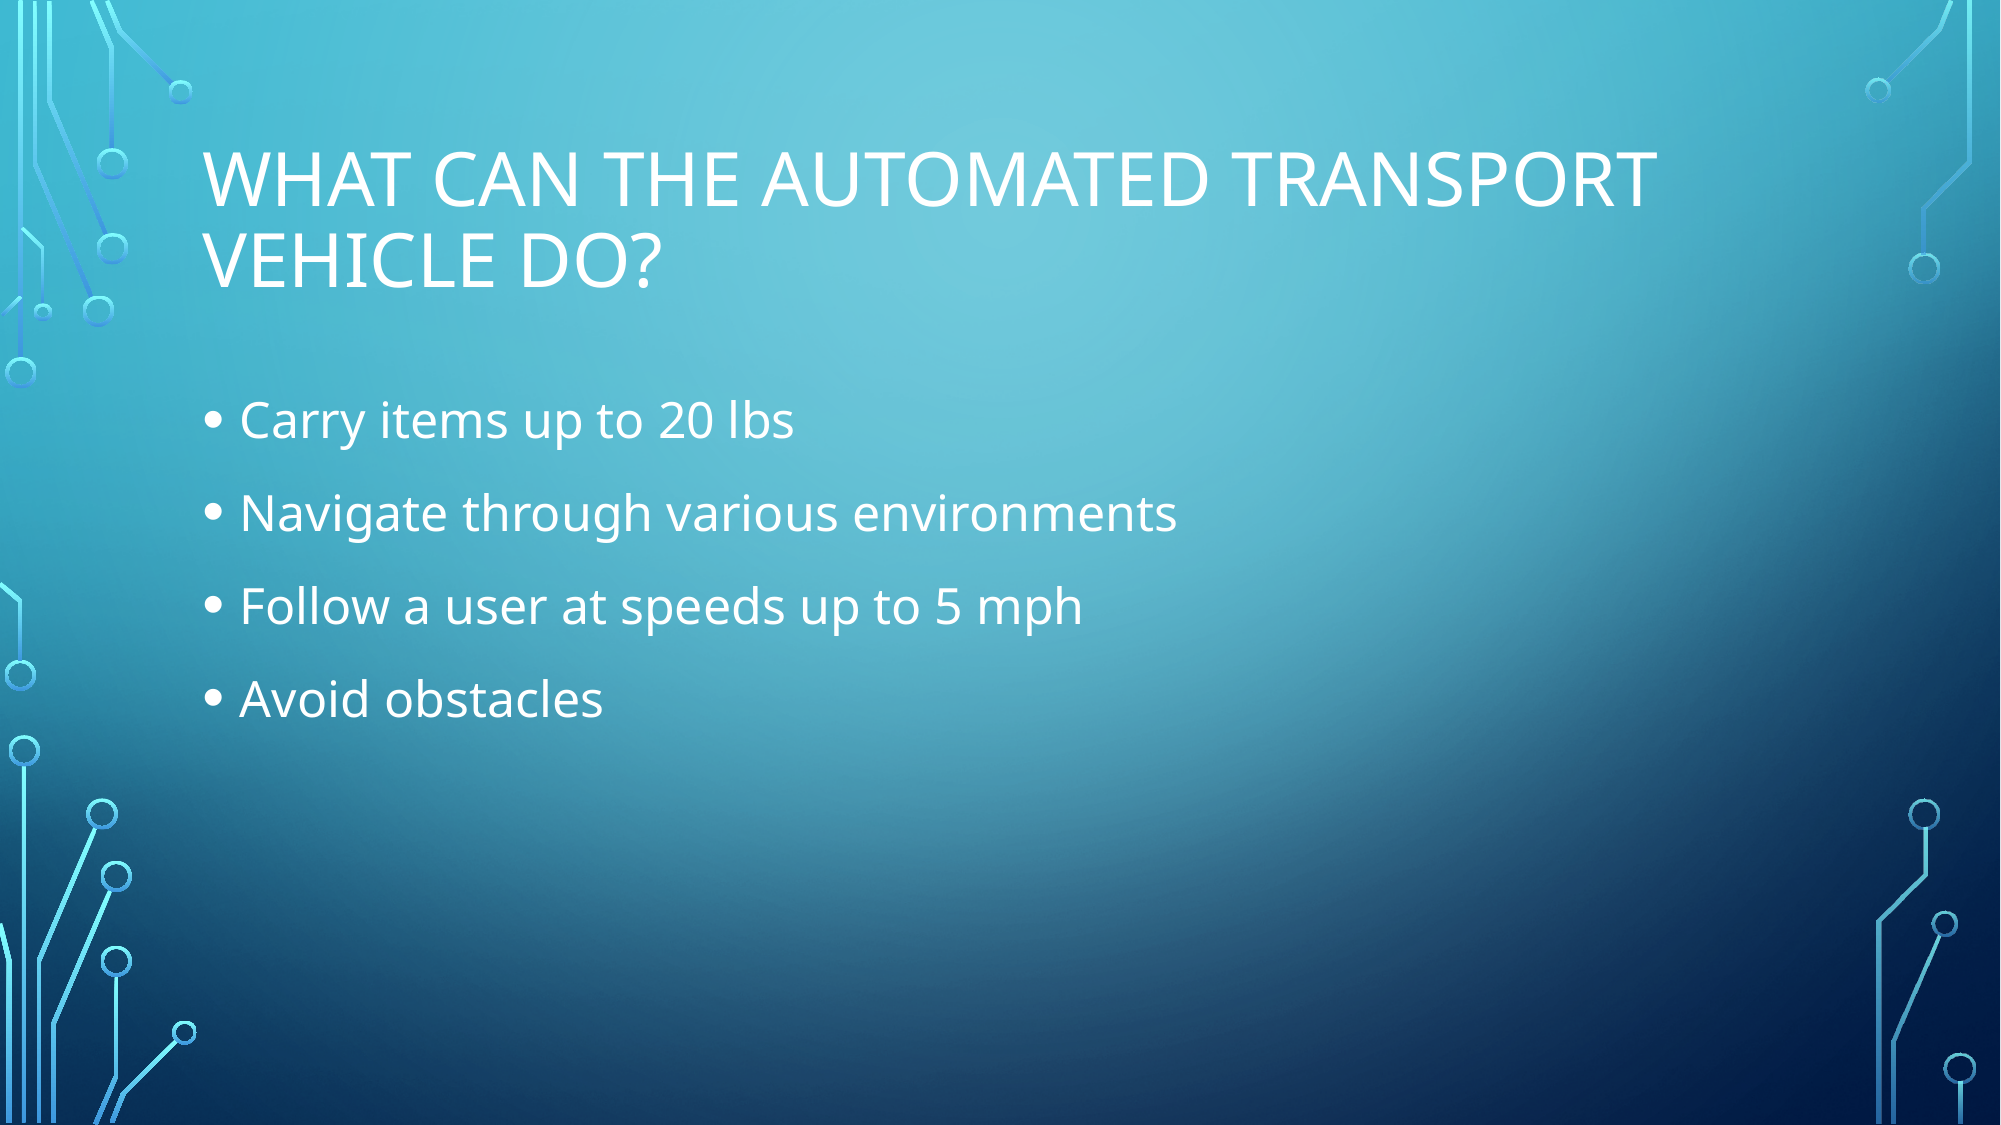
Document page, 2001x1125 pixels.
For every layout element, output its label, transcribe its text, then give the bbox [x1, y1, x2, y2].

title What Can the Automated transport vehicle Do? [187, 101, 1813, 344]
list Carry items up to 20 lbs Navigate through various environments Follow a user at speeds up to 5 mph Avoid obstacles [187, 369, 1813, 950]
